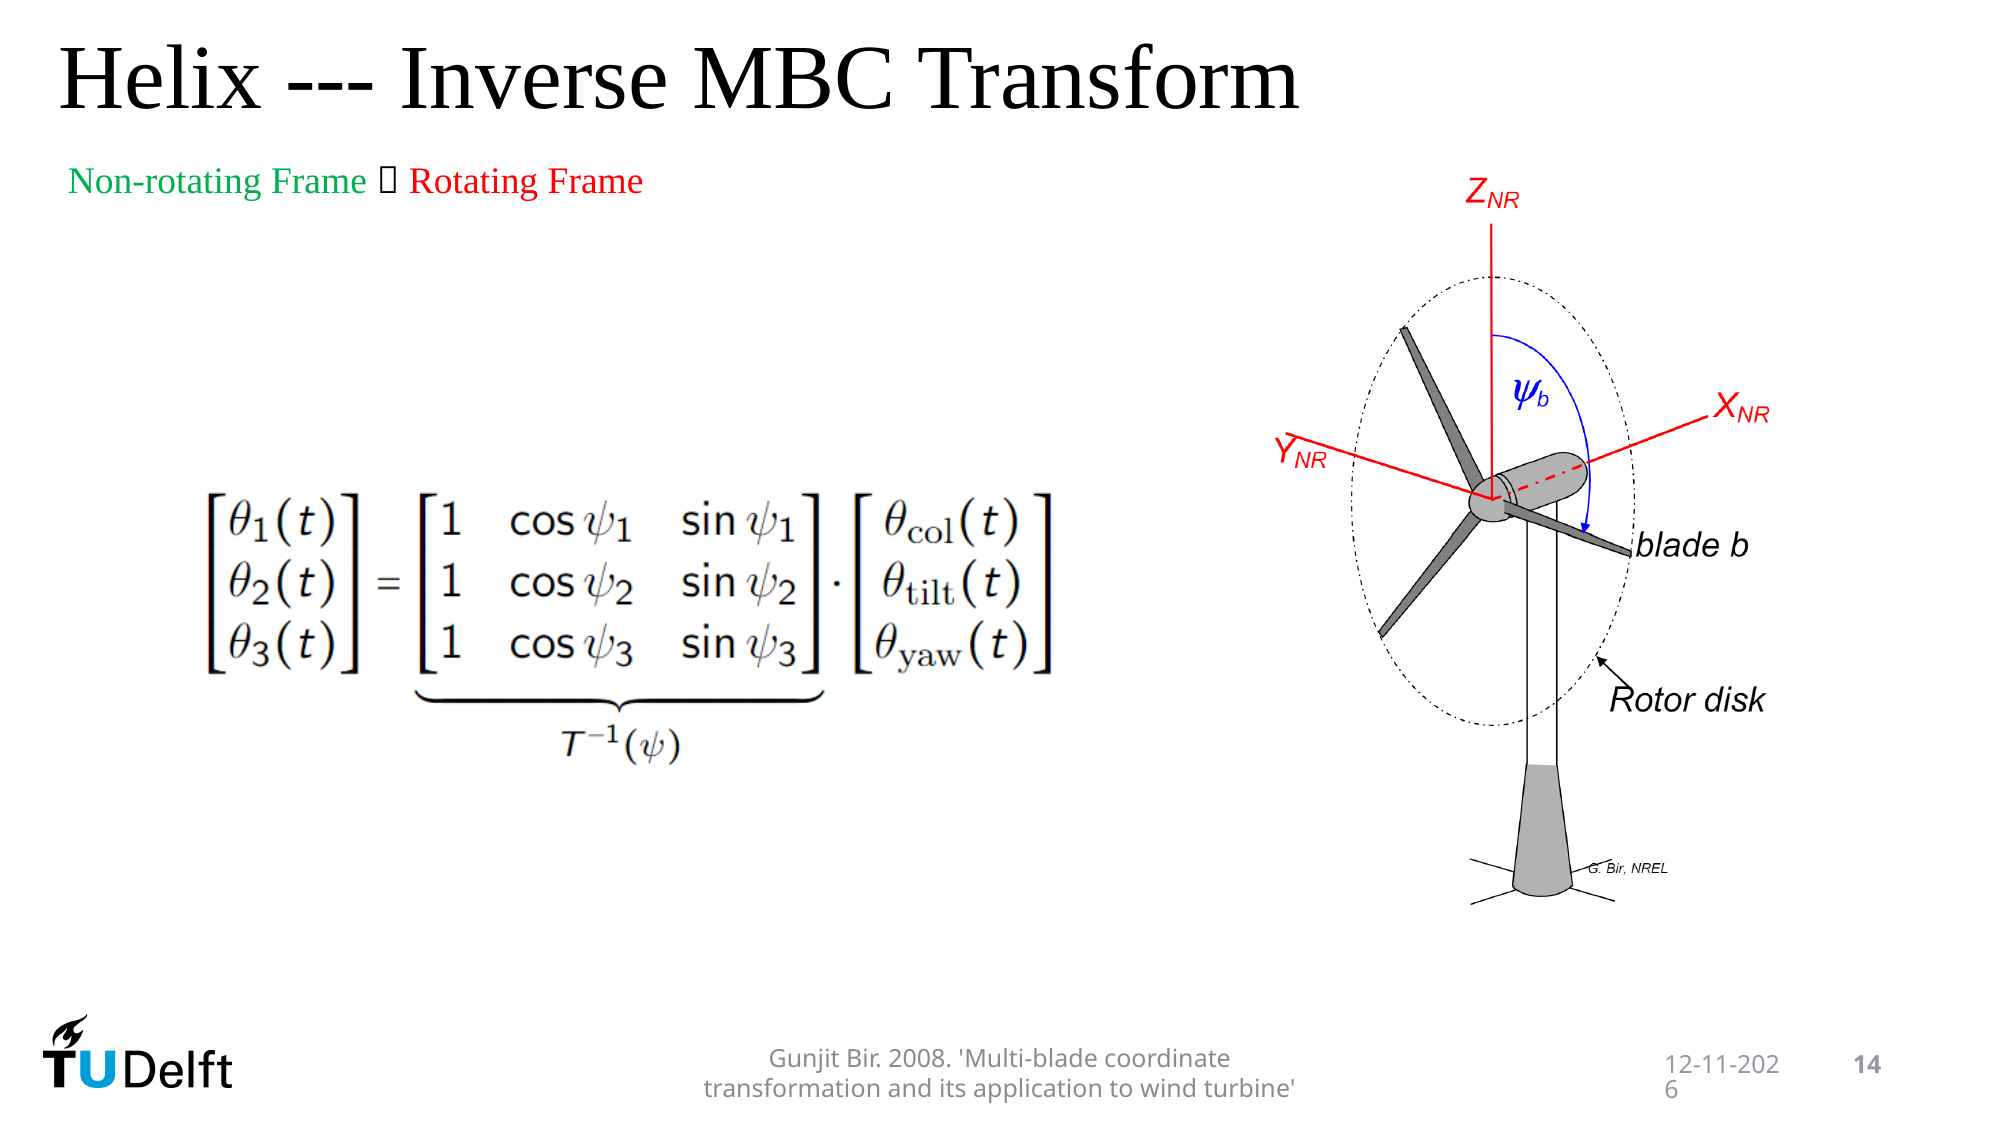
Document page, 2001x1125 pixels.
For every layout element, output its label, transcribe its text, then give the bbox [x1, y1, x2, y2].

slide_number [1664, 985, 1791, 1125]
picture [1203, 141, 1857, 927]
picture [43, 1014, 232, 1088]
title Helix --- Inverse MBC Transform [43, 18, 1769, 141]
slide_number 14 [1833, 985, 1882, 1125]
picture [179, 423, 1093, 789]
text_box [117, 256, 1882, 985]
footer Gunjit Bir. 2008. 'Multi-blade coordinate transformation and its application to wind turbine' [662, 1042, 1338, 1103]
text_box Non-rotating Frame  Rotating Frame [53, 149, 659, 209]
